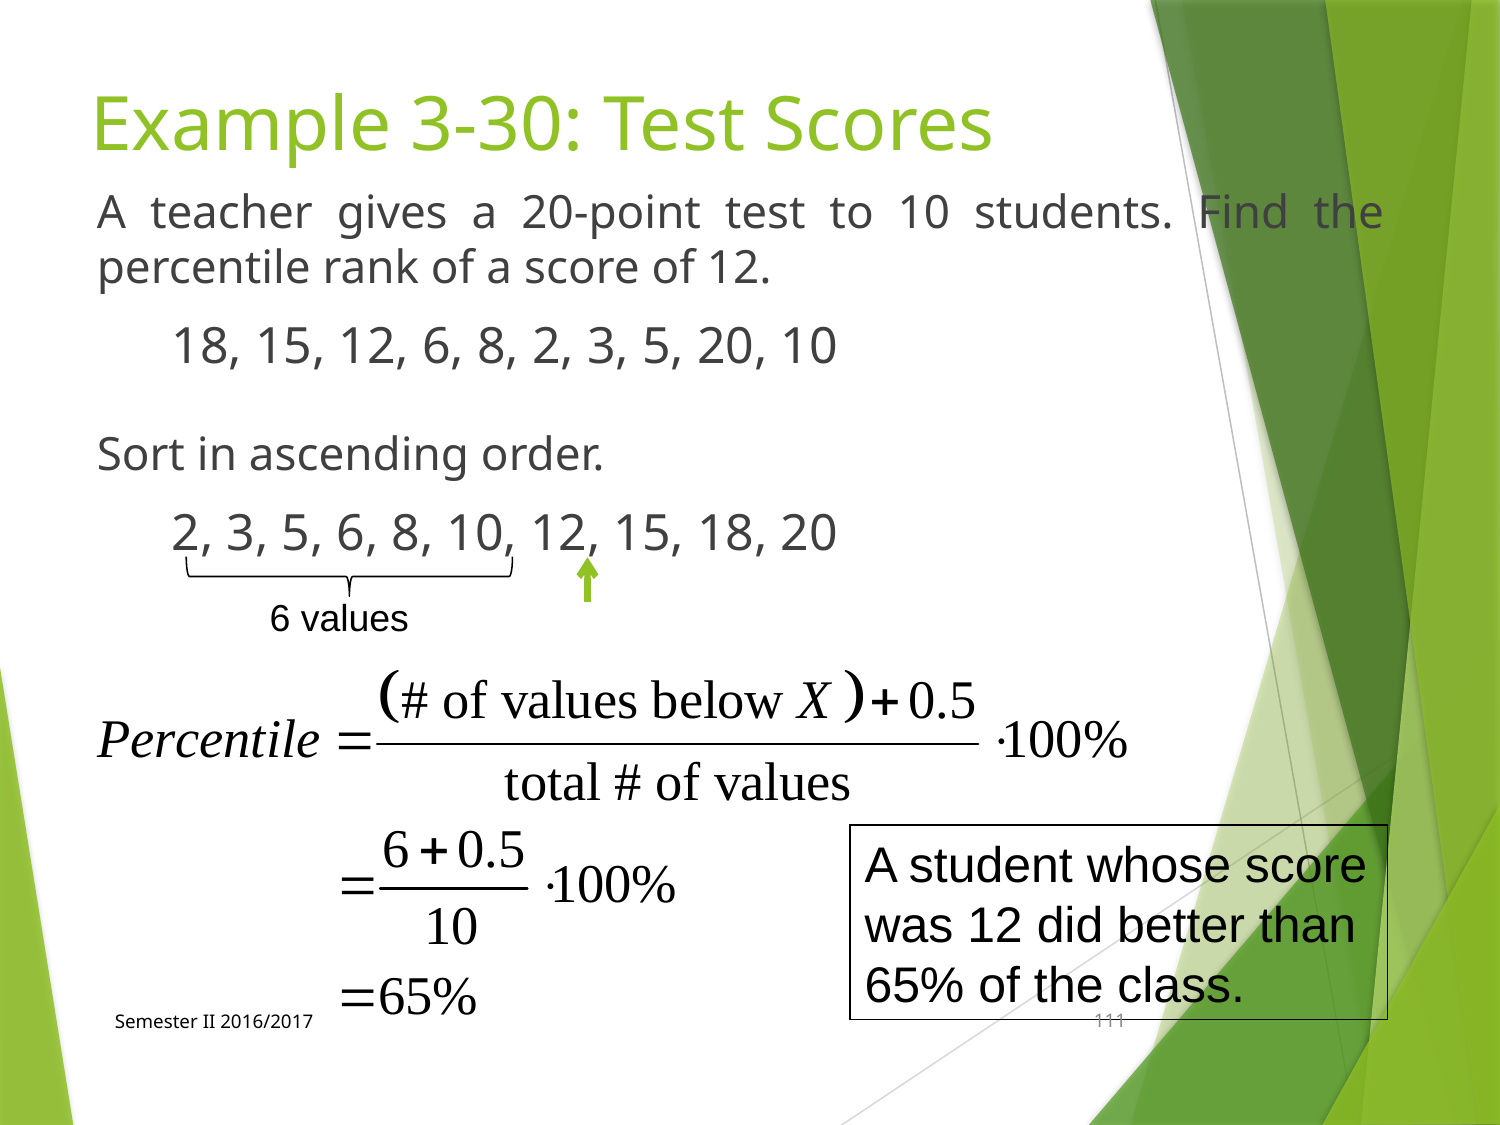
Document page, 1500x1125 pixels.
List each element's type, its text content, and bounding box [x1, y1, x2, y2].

text_box [186, 556, 513, 586]
slide_number 111 [1057, 991, 1142, 1051]
text_box A student whose score was 12 did better than 65% of the class. [849, 824, 1388, 1020]
list A teacher gives a 20-point test to 10 students. Find the percentile rank of a score of 12. 18, 15, 12, 6, 8, 2, 3, 5, 20, 10 Sort in ascending order. 2, 3, 5, 6, 8, 10, 12, 15, 18, 20 [81, 174, 1400, 575]
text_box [86, 661, 1138, 813]
text_box 6 values [254, 586, 424, 646]
footer Semester II 2016/2017 [99, 991, 859, 1051]
title Example 3-30: Test Scores [75, 68, 1425, 181]
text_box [327, 815, 688, 1026]
